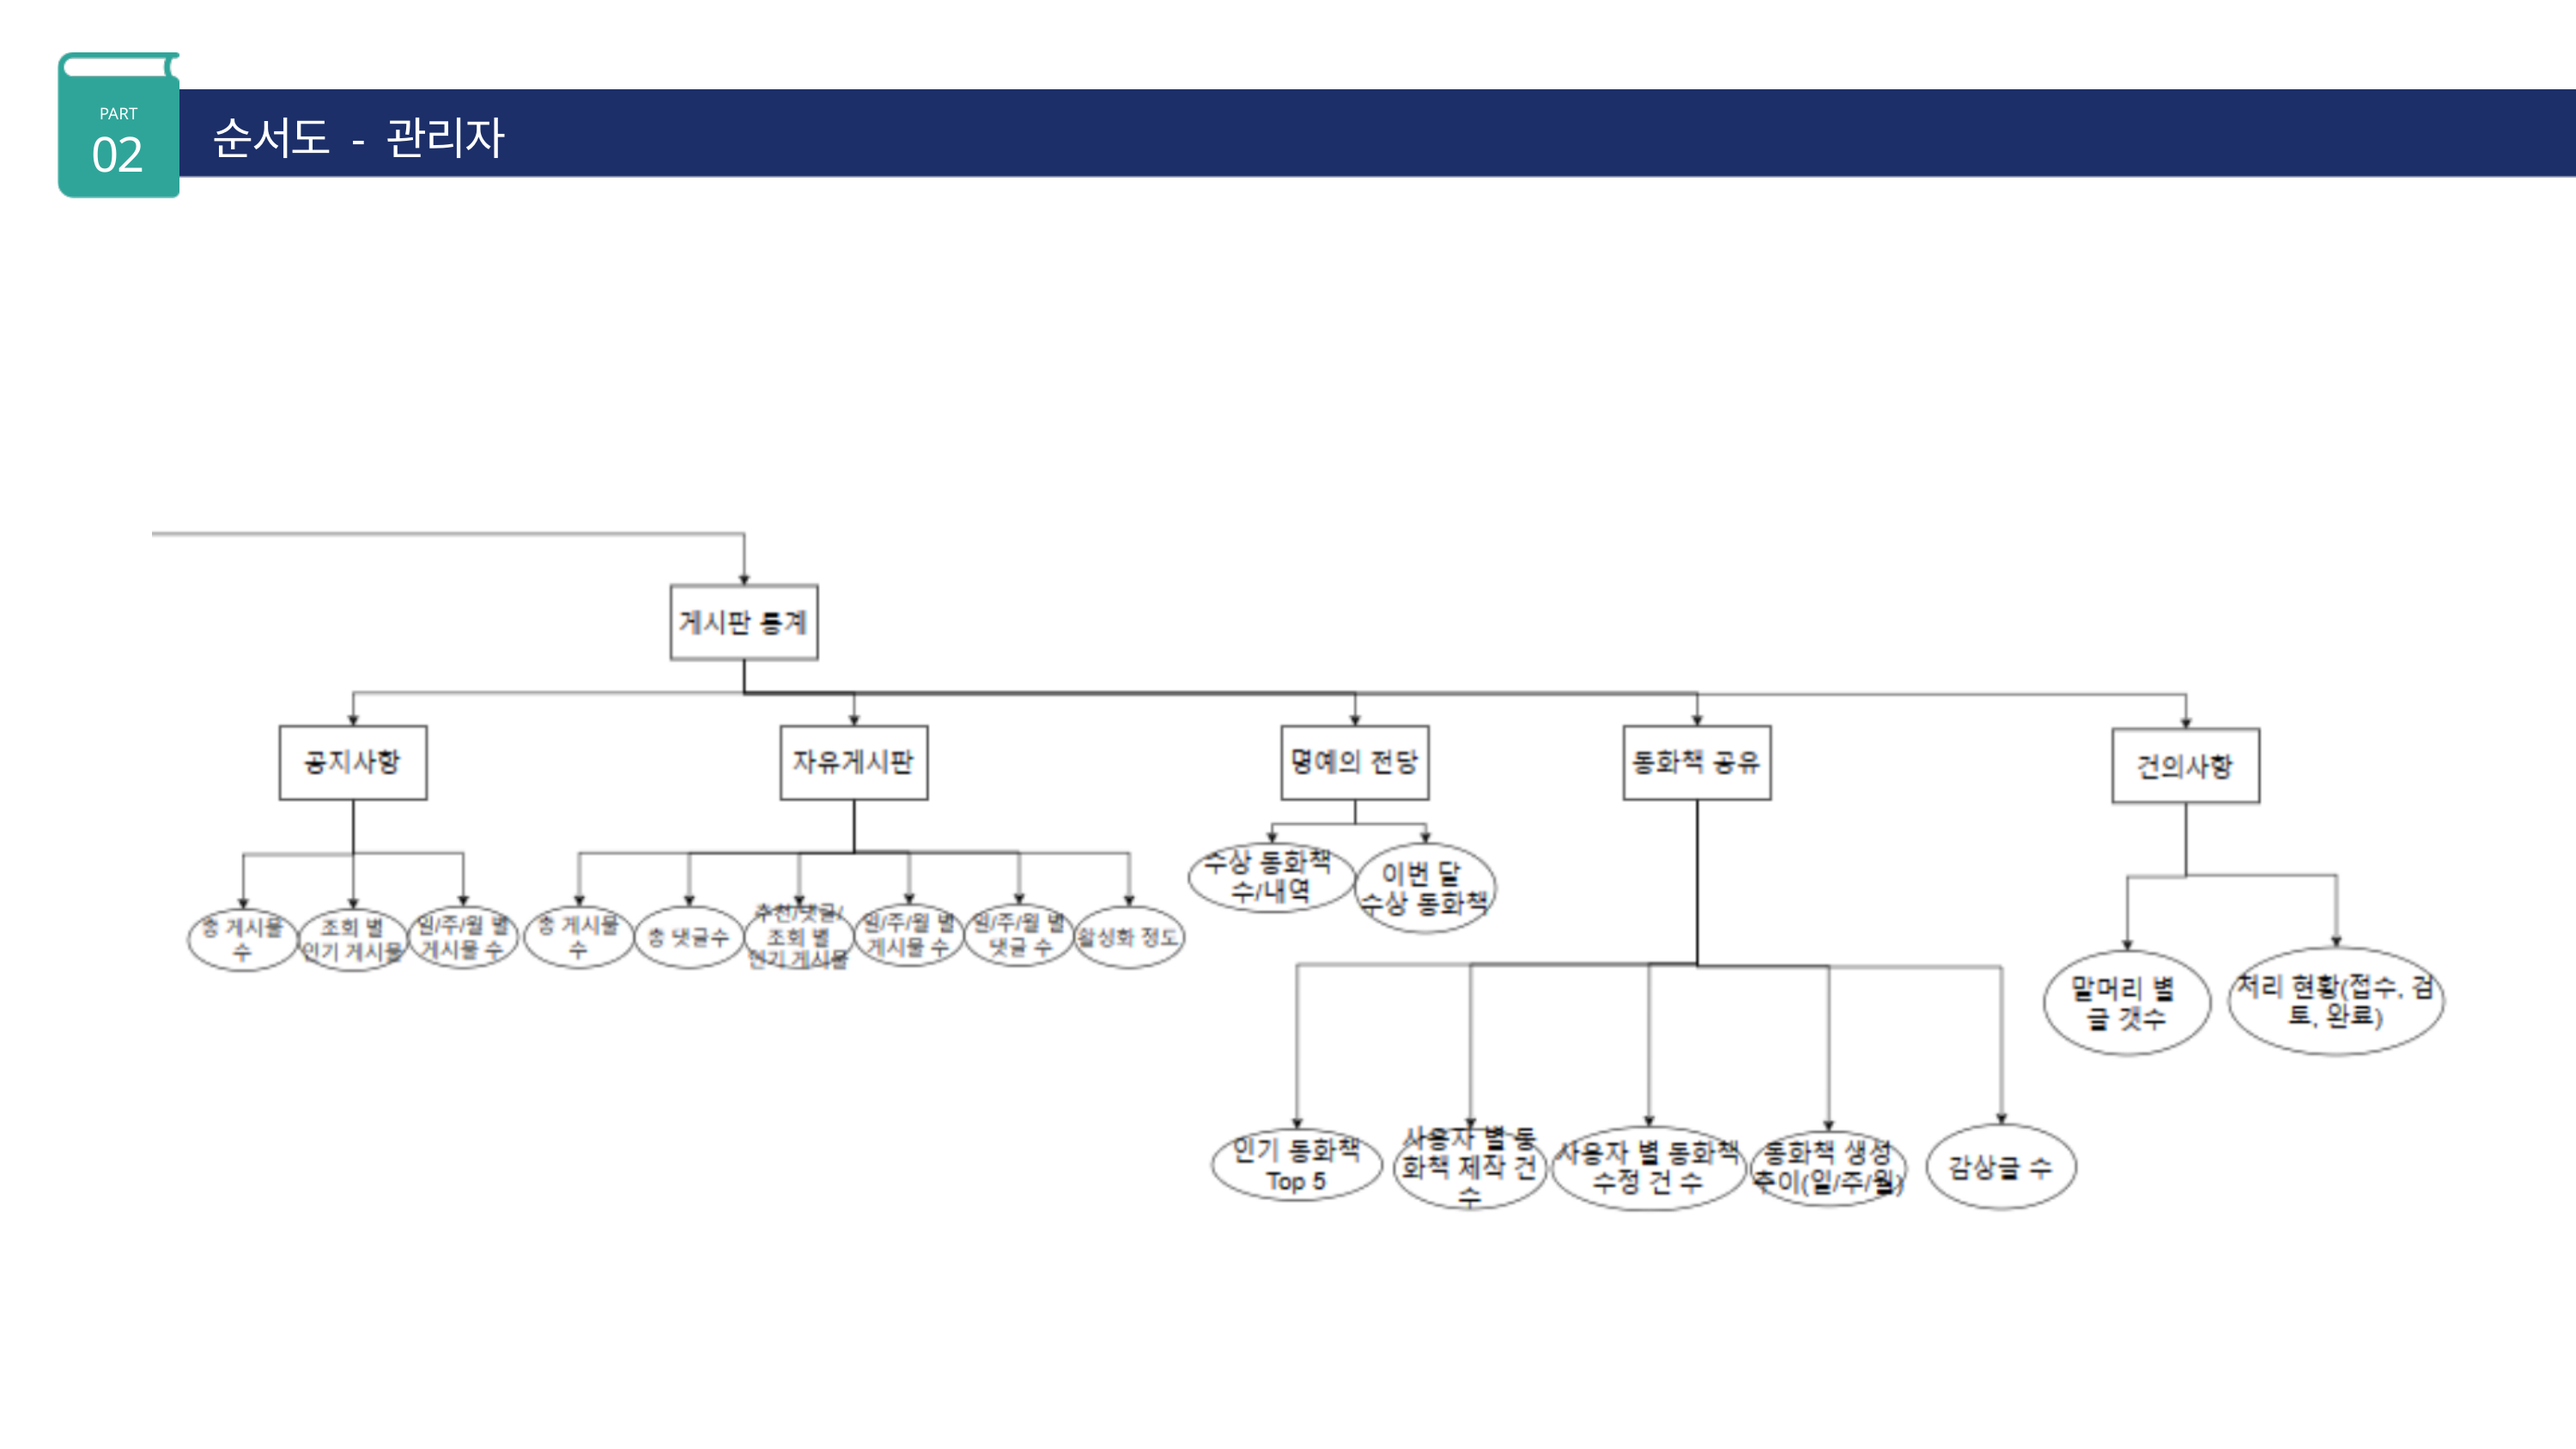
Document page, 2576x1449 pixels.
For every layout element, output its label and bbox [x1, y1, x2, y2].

text_box [152, 214, 2501, 1346]
text_box [184, 89, 2576, 178]
text_box [58, 52, 179, 198]
